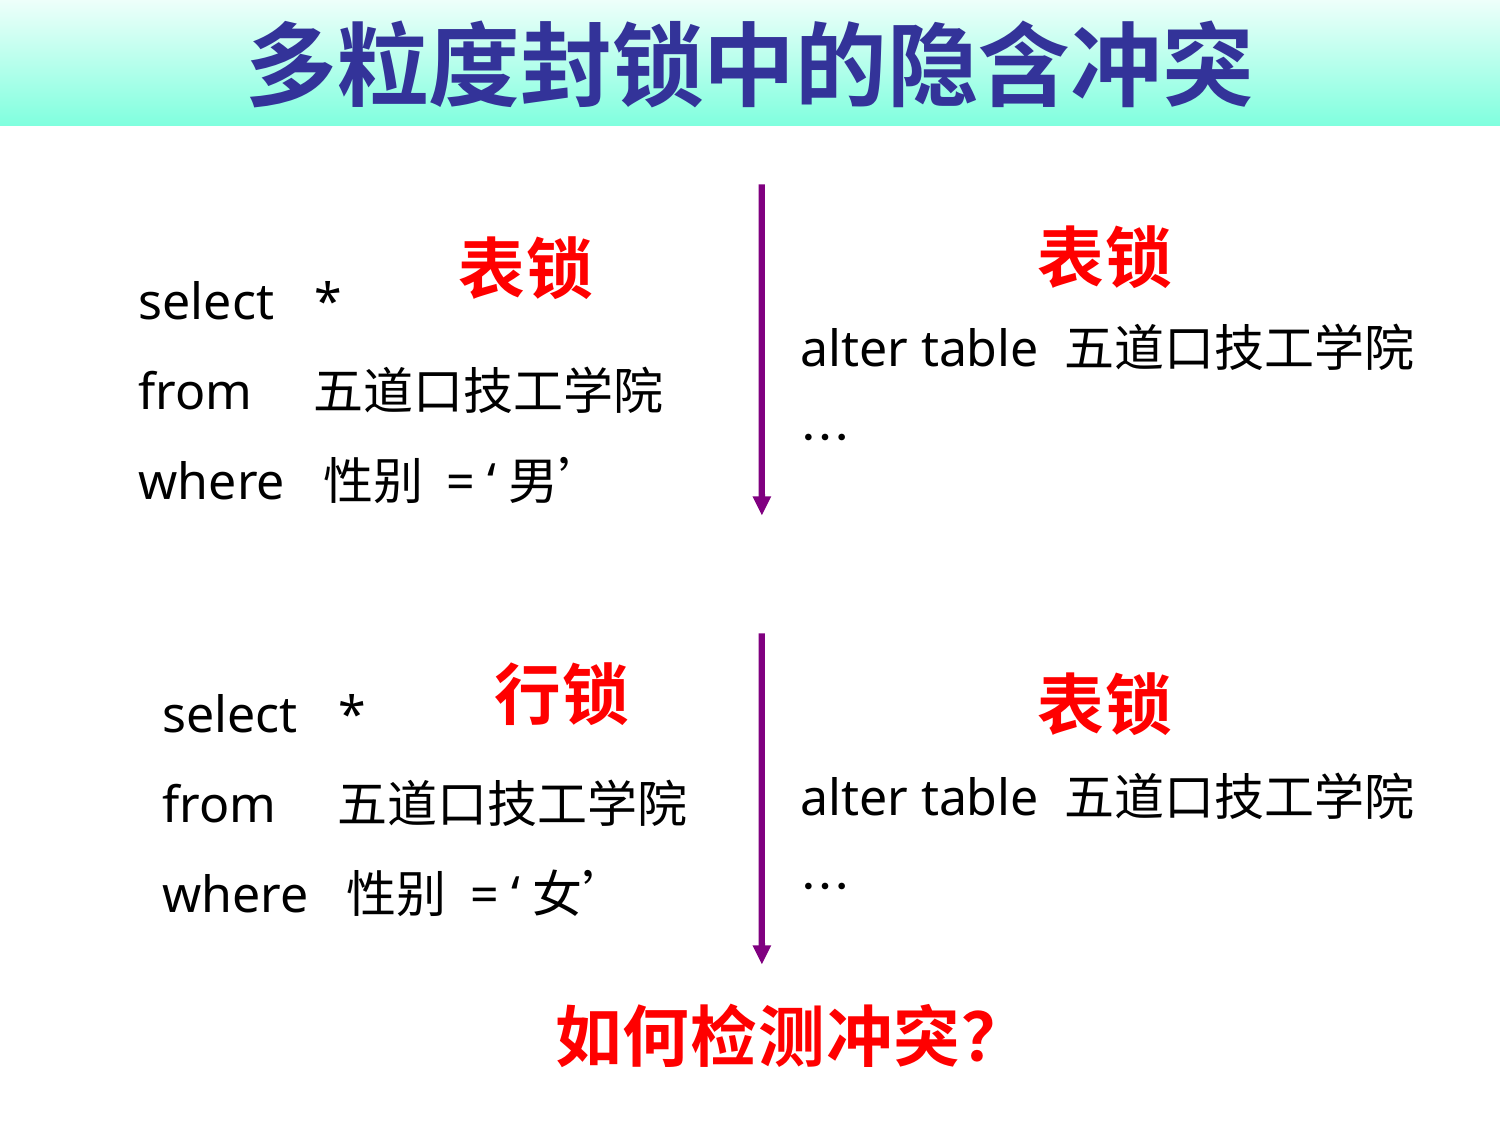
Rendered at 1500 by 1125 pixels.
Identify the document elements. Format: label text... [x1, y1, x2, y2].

text_box alter table 五道口技工学院… [785, 279, 1459, 474]
text_box select * from 五道口技工学院 where 性别 = ‘男’ [123, 231, 703, 517]
text_box 如何检测冲突？ [539, 987, 1044, 1083]
text_box 表锁 [443, 219, 609, 315]
text_box [755, 184, 769, 516]
text_box 表锁 [1022, 208, 1188, 303]
text_box select * from 五道口技工学院 where 性别 = ‘女’ [147, 645, 727, 930]
title 多粒度封锁中的隐含冲突 [0, 0, 1500, 126]
text_box 表锁 [1022, 655, 1188, 751]
text_box alter table 五道口技工学院… [785, 728, 1459, 923]
text_box [755, 633, 769, 965]
text_box 行锁 [479, 645, 645, 741]
